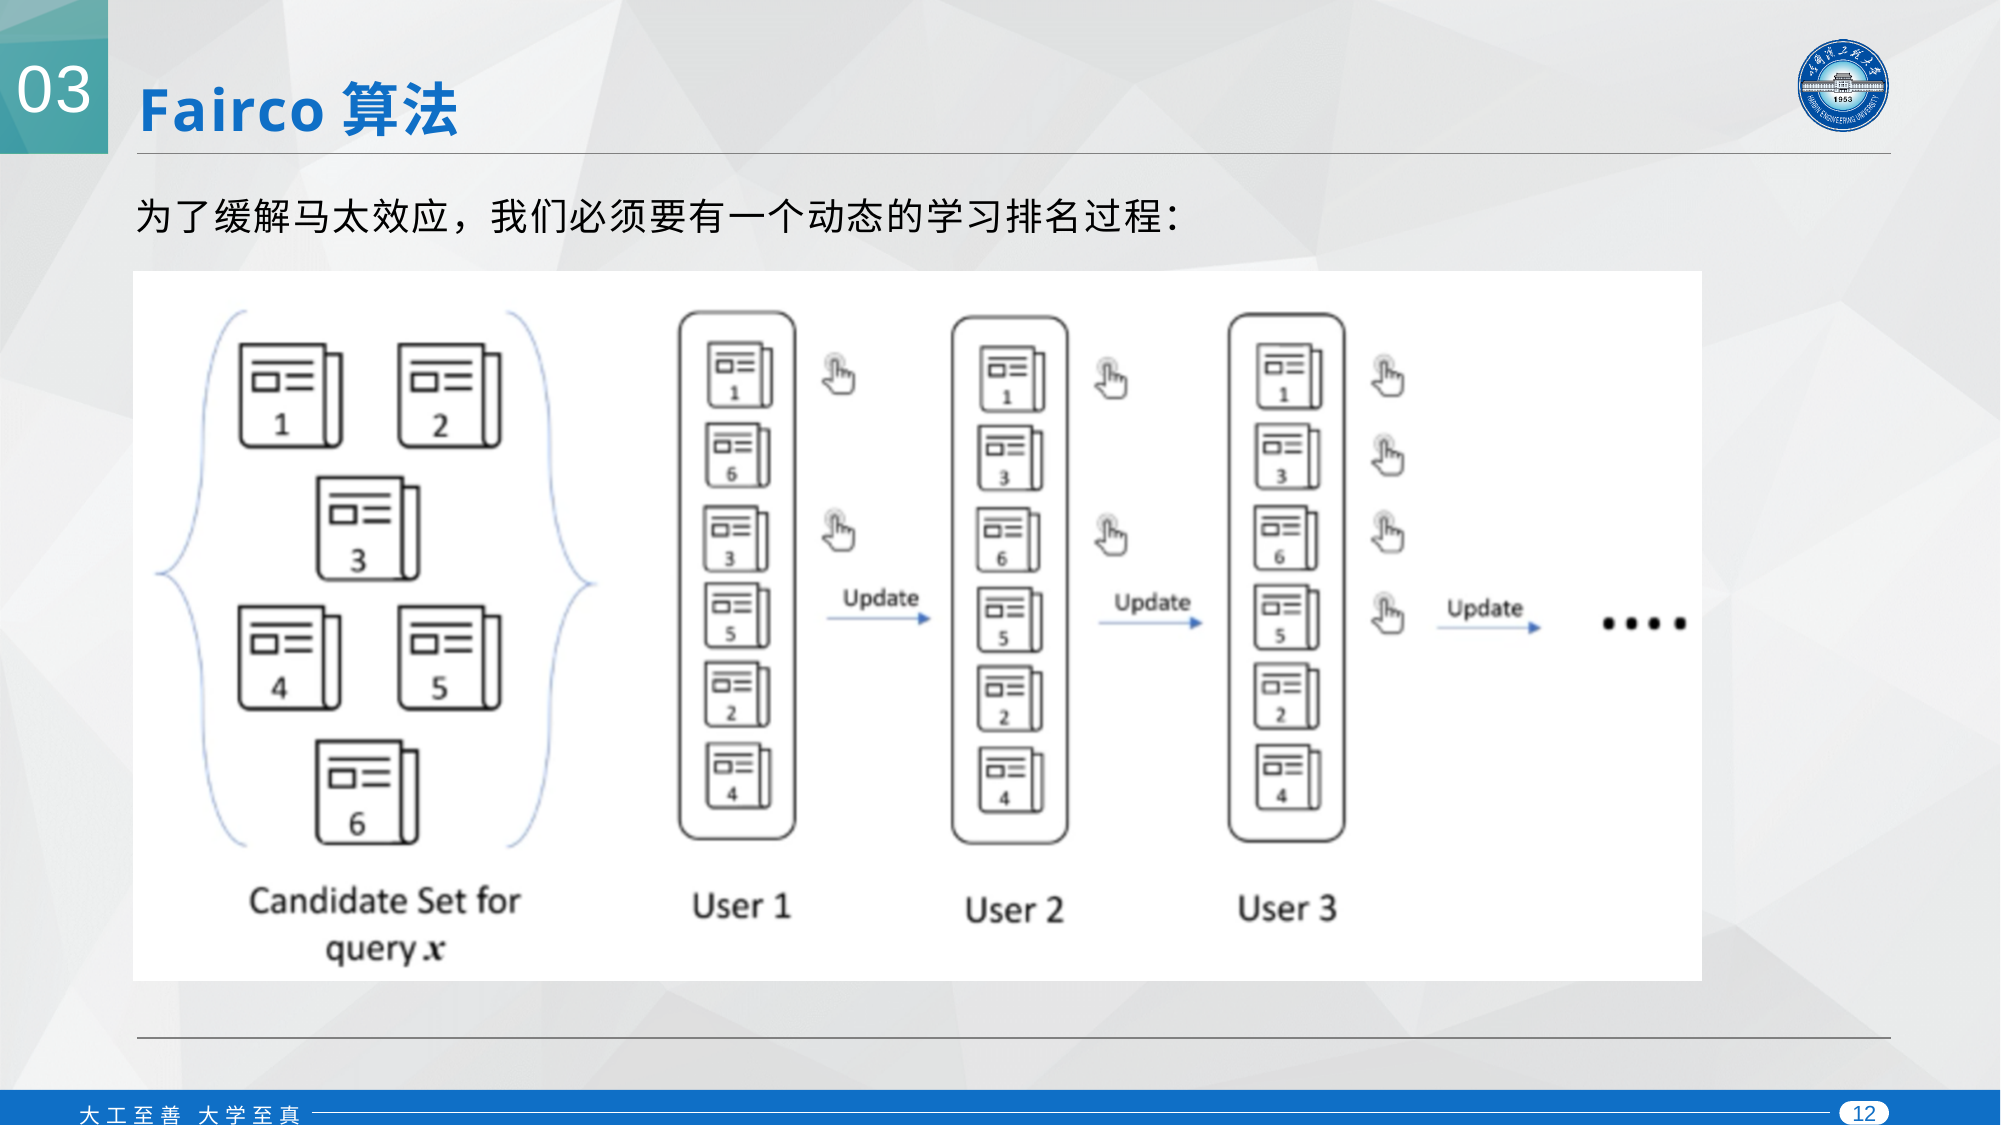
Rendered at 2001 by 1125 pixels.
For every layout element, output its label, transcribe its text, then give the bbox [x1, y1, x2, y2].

picture [0, 0, 2001, 1089]
text_box 03 [0, 14, 121, 134]
text_box 为了缓解马太效应，我们必须要有一个动态的学习排名过程： [120, 172, 1737, 246]
title Fairco算法 [123, 39, 1032, 156]
